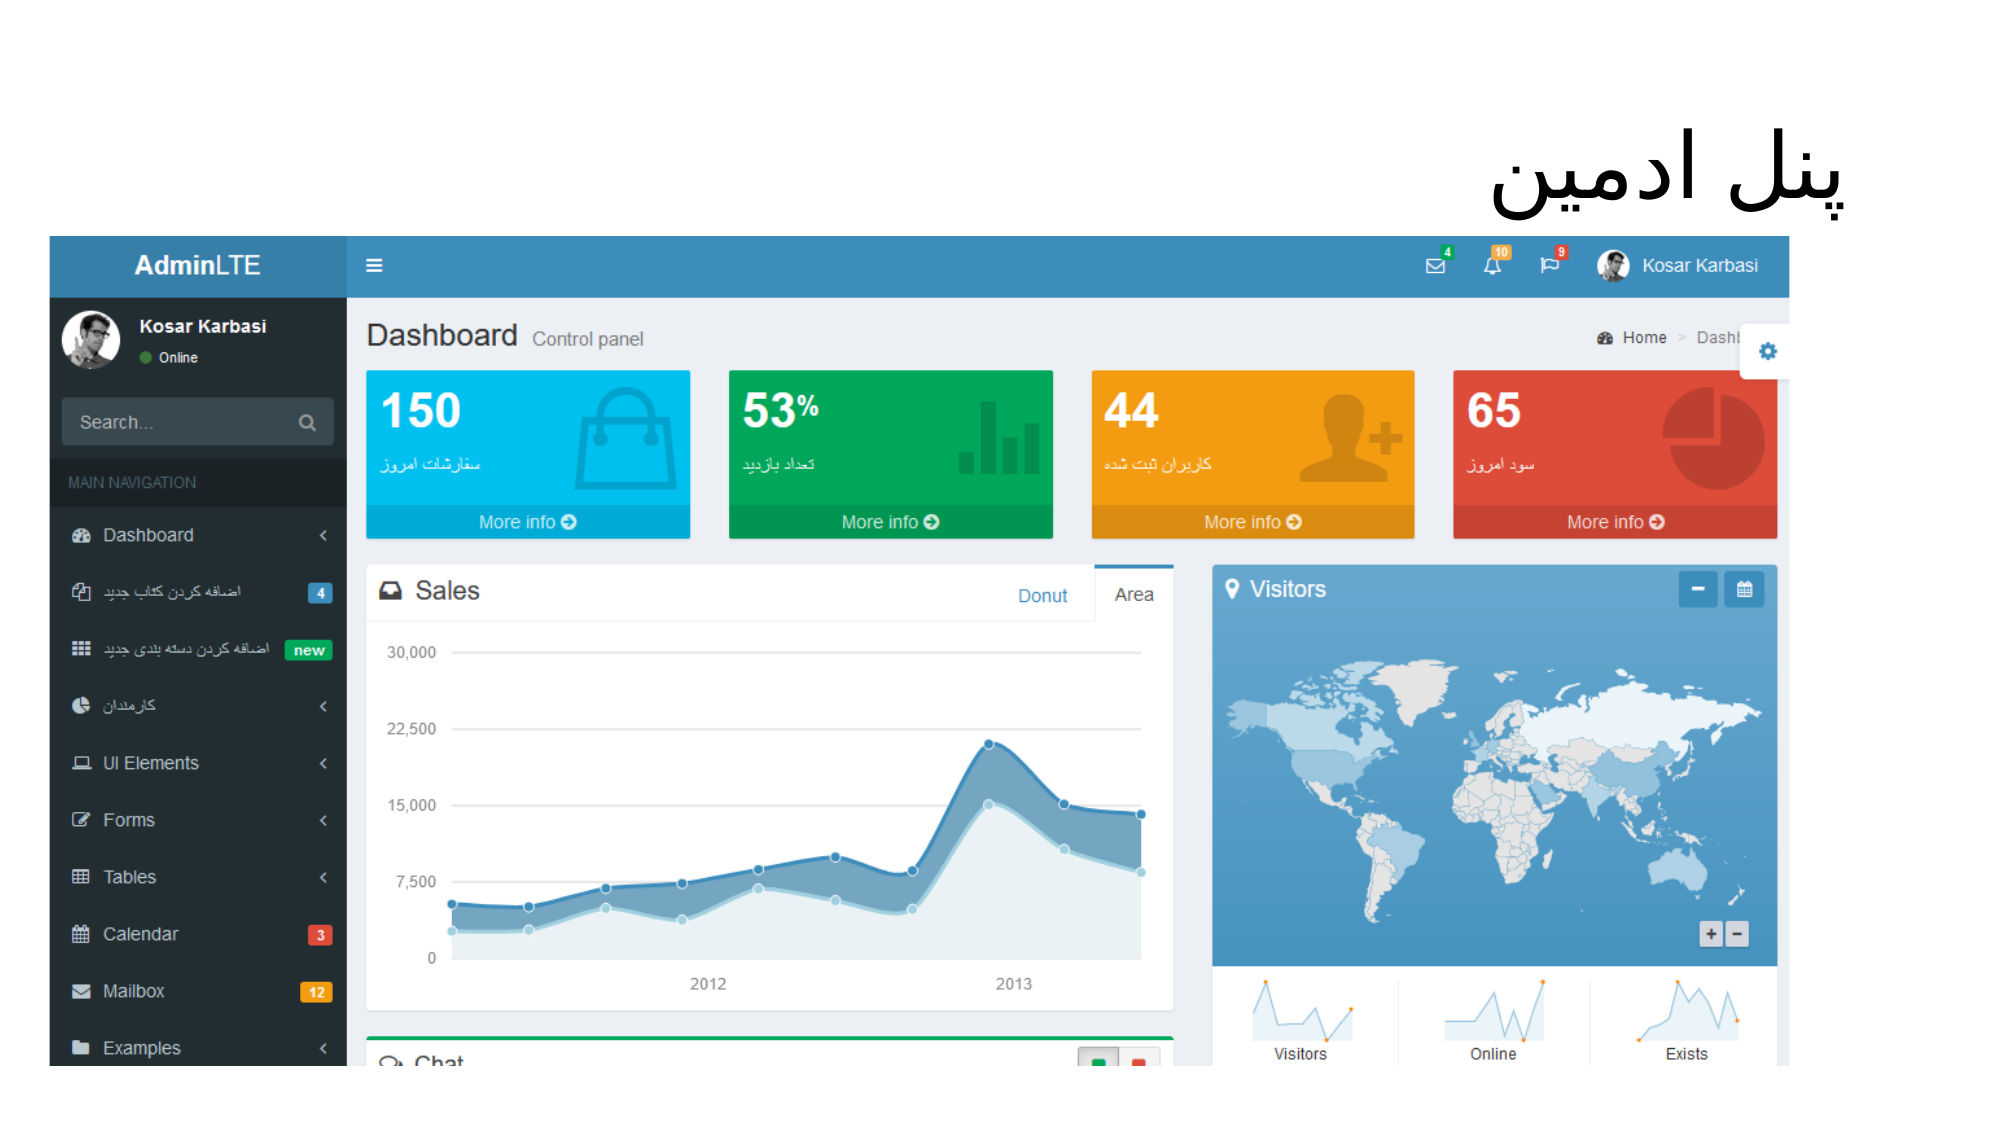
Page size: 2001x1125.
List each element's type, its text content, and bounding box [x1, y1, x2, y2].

picture [49, 236, 1790, 1066]
title پنل ادمین [137, 59, 1863, 278]
